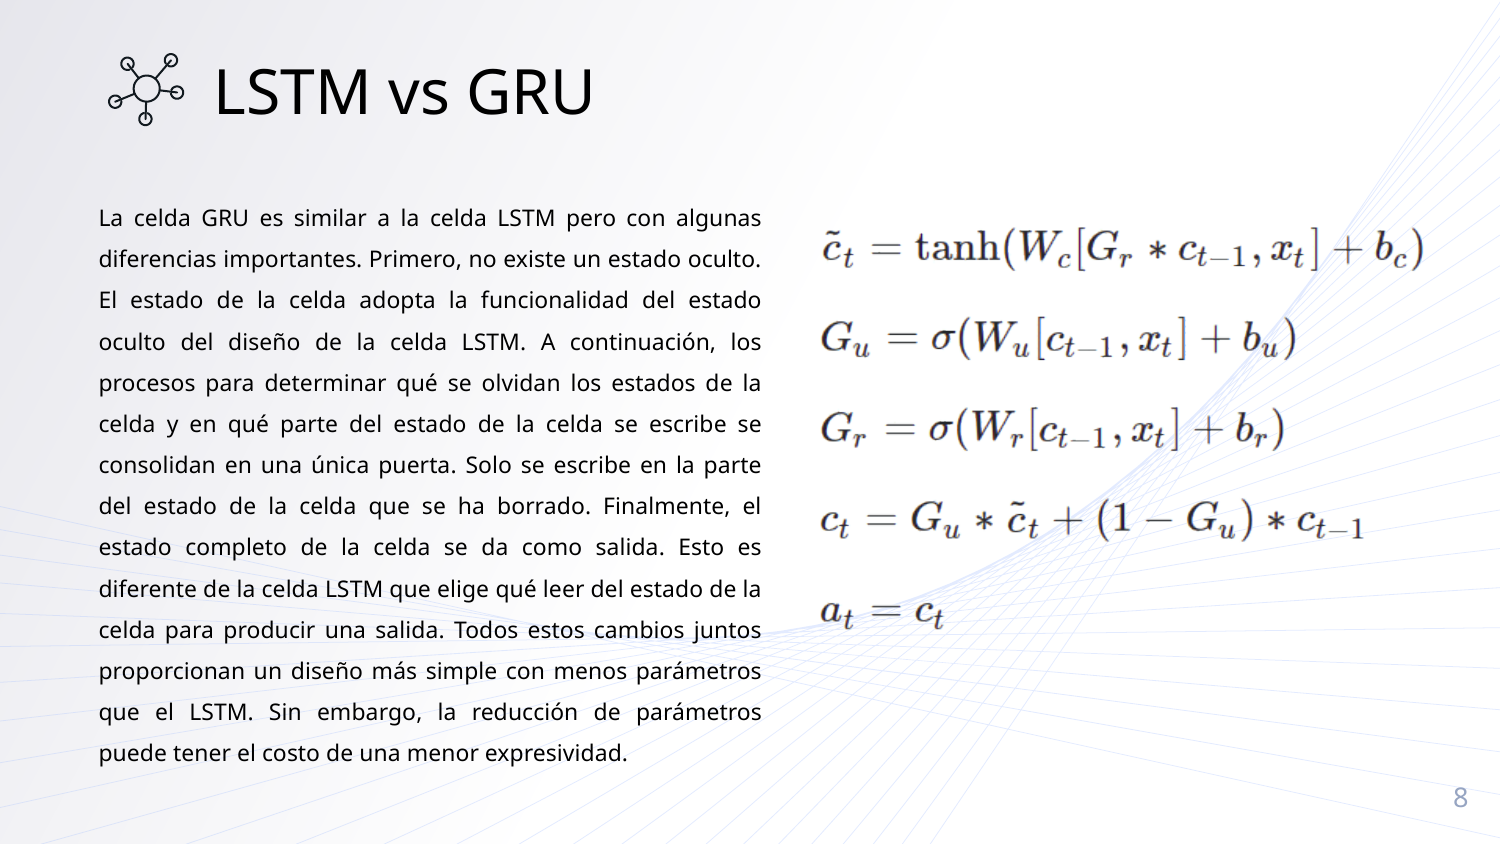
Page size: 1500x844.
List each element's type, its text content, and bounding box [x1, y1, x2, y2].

slide_number ‹#› [1378, 766, 1469, 832]
text_box LSTM vs GRU [0, 0, 1500, 180]
text_box La celda GRU es similar a la celda LSTM pero con algunas diferencias importantes. Primero, no existe un estado oculto. El estado de la celda adopta la funcionalidad del estado oculto del diseño de la celda LSTM. A continuación, los procesos para determinar qué se olvidan los estados de la celda y en qué parte del estado de la celda se escribe se consolidan en una única puerta. Solo se escribe en la parte del estado de la celda que se ha borrado. Finalmente, el estado completo de la celda se da como salida. Esto es diferente de la celda LSTM que elige qué leer del estado de la celda para producir una salida. Todos estos cambios juntos proporcionan un diseño más simple con menos parámetros que el LSTM. Sin embargo, la reducción de parámetros puede tener el costo de una menor expresividad. [83, 180, 778, 819]
picture [802, 204, 1458, 658]
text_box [108, 53, 184, 126]
